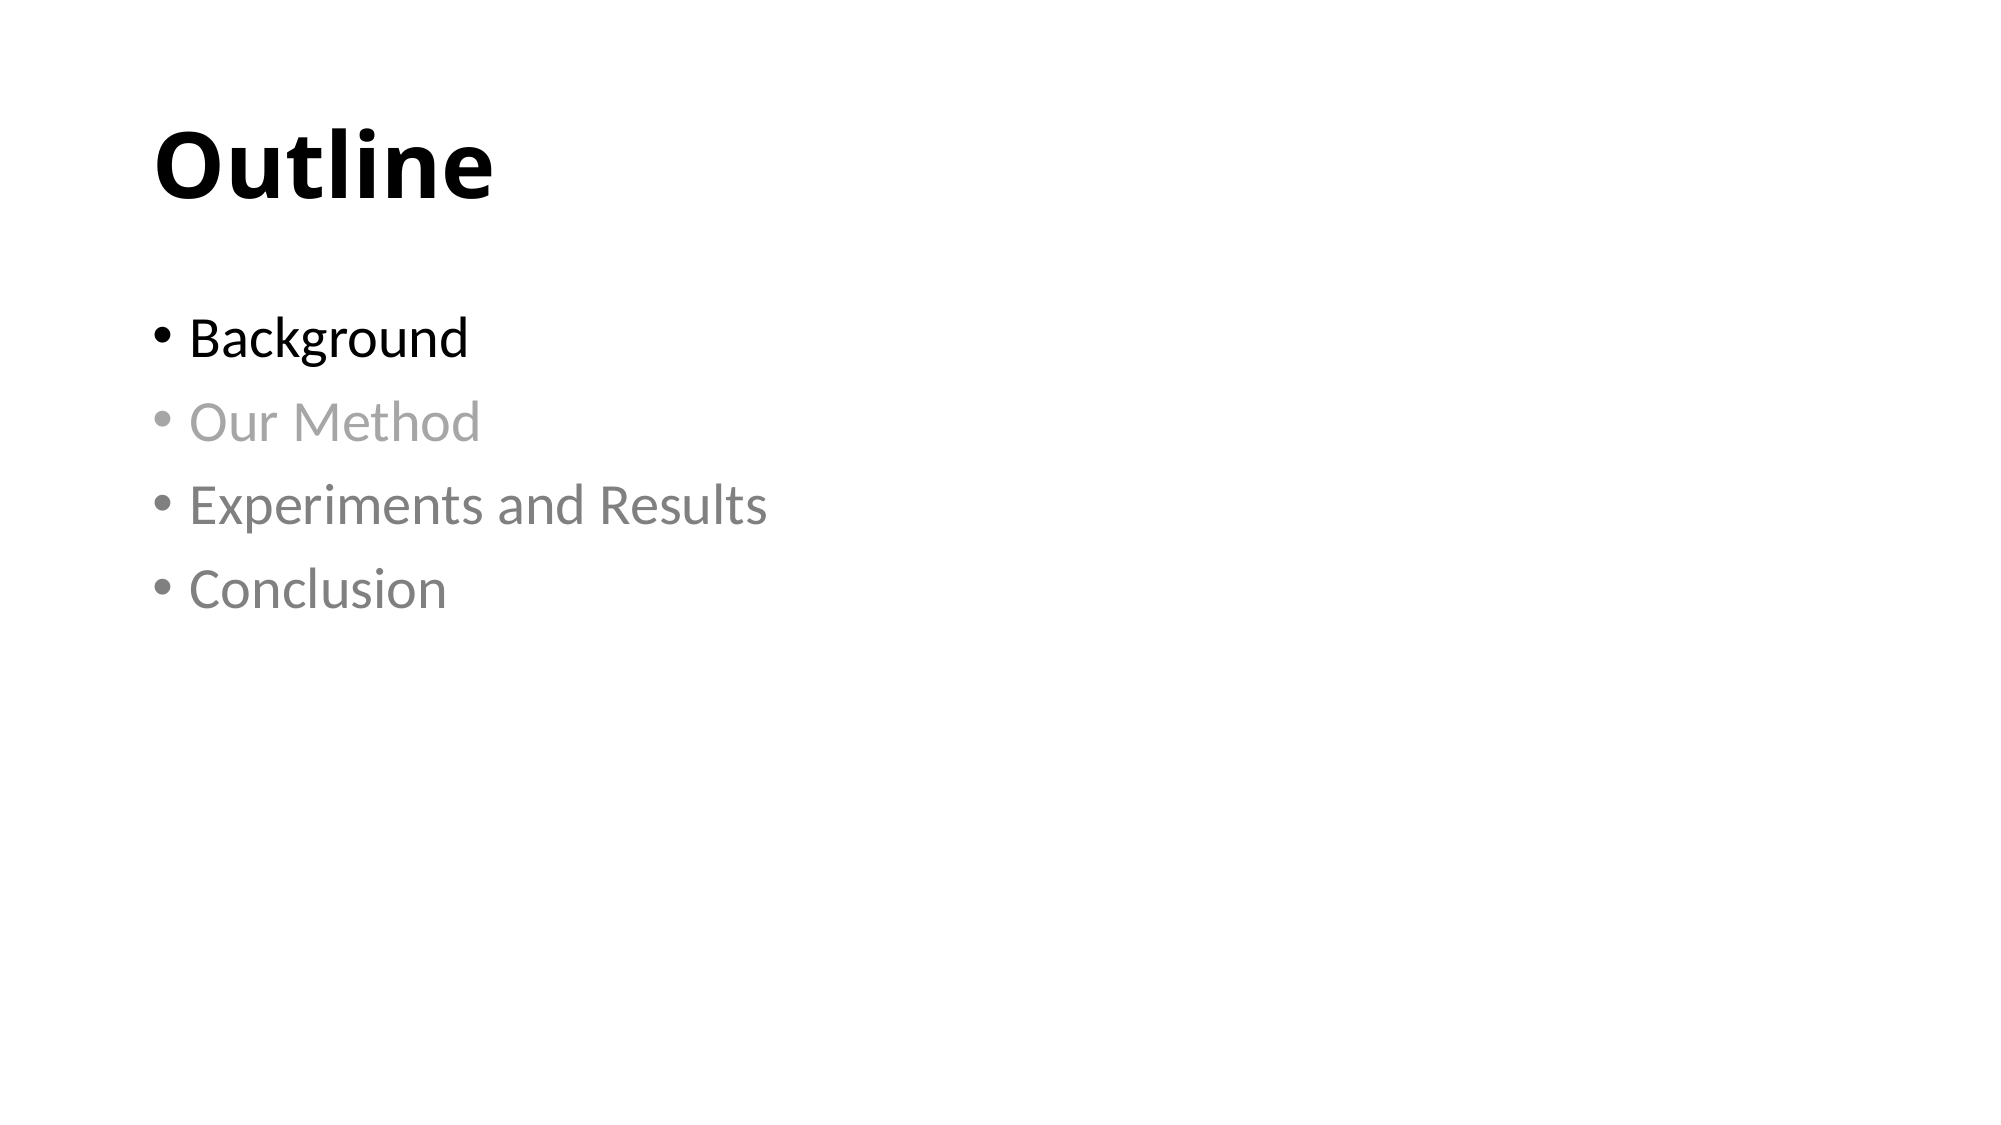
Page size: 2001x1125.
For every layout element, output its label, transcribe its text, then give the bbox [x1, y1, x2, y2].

list Background Our Method Experiments and Results Conclusion [137, 299, 1863, 1014]
title Outline [137, 59, 1863, 278]
